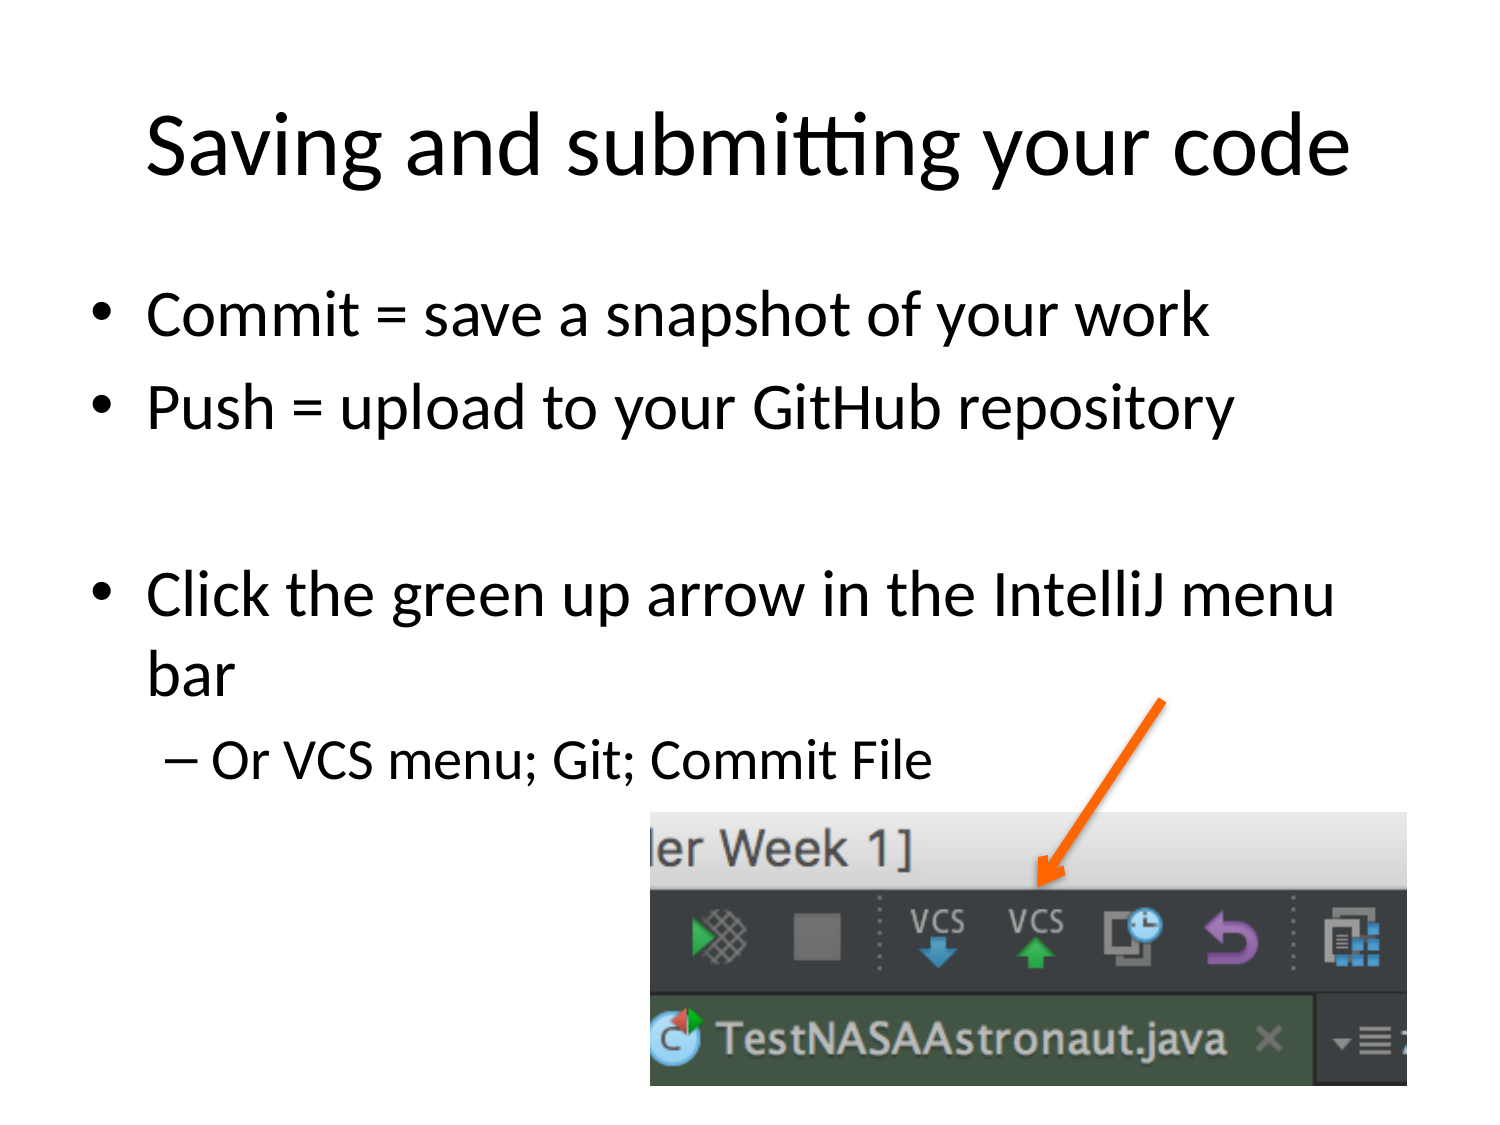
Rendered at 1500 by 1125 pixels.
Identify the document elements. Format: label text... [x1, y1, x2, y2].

title Saving and submitting your code [75, 45, 1425, 233]
list Commit = save a snapshot of your work Push = upload to your GitHub repository Click the green up arrow in the IntelliJ menu bar Or VCS menu; Git; Commit File [75, 262, 1425, 1005]
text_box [1037, 699, 1163, 888]
picture [649, 812, 1407, 1086]
